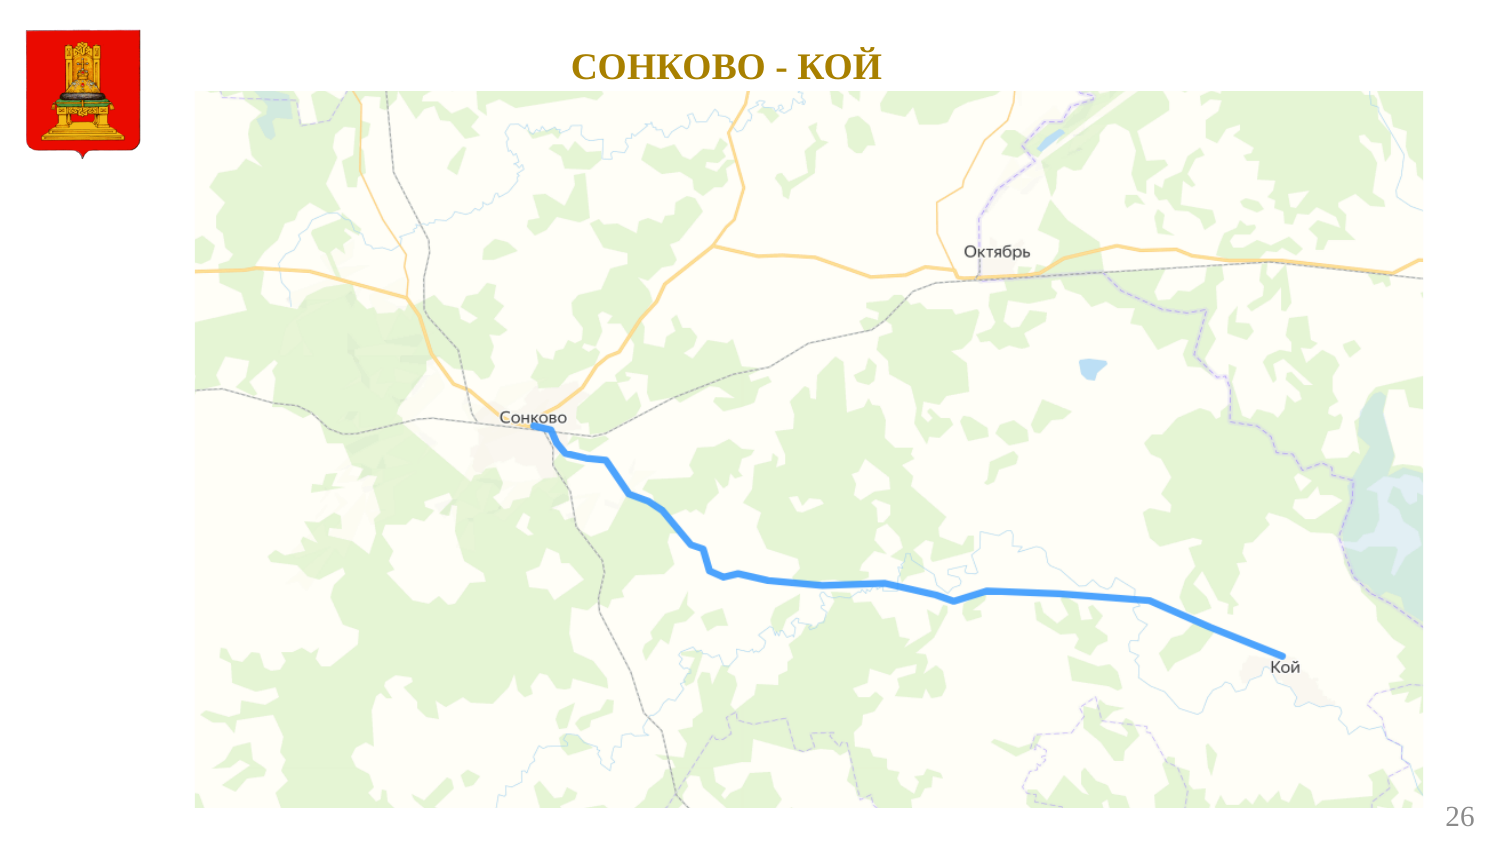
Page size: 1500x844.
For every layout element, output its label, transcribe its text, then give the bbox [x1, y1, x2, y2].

picture [194, 91, 1424, 808]
picture [23, 23, 148, 166]
slide_number 26 [1139, 792, 1490, 838]
title СОНКОВО - КОЙ [148, 32, 1313, 103]
